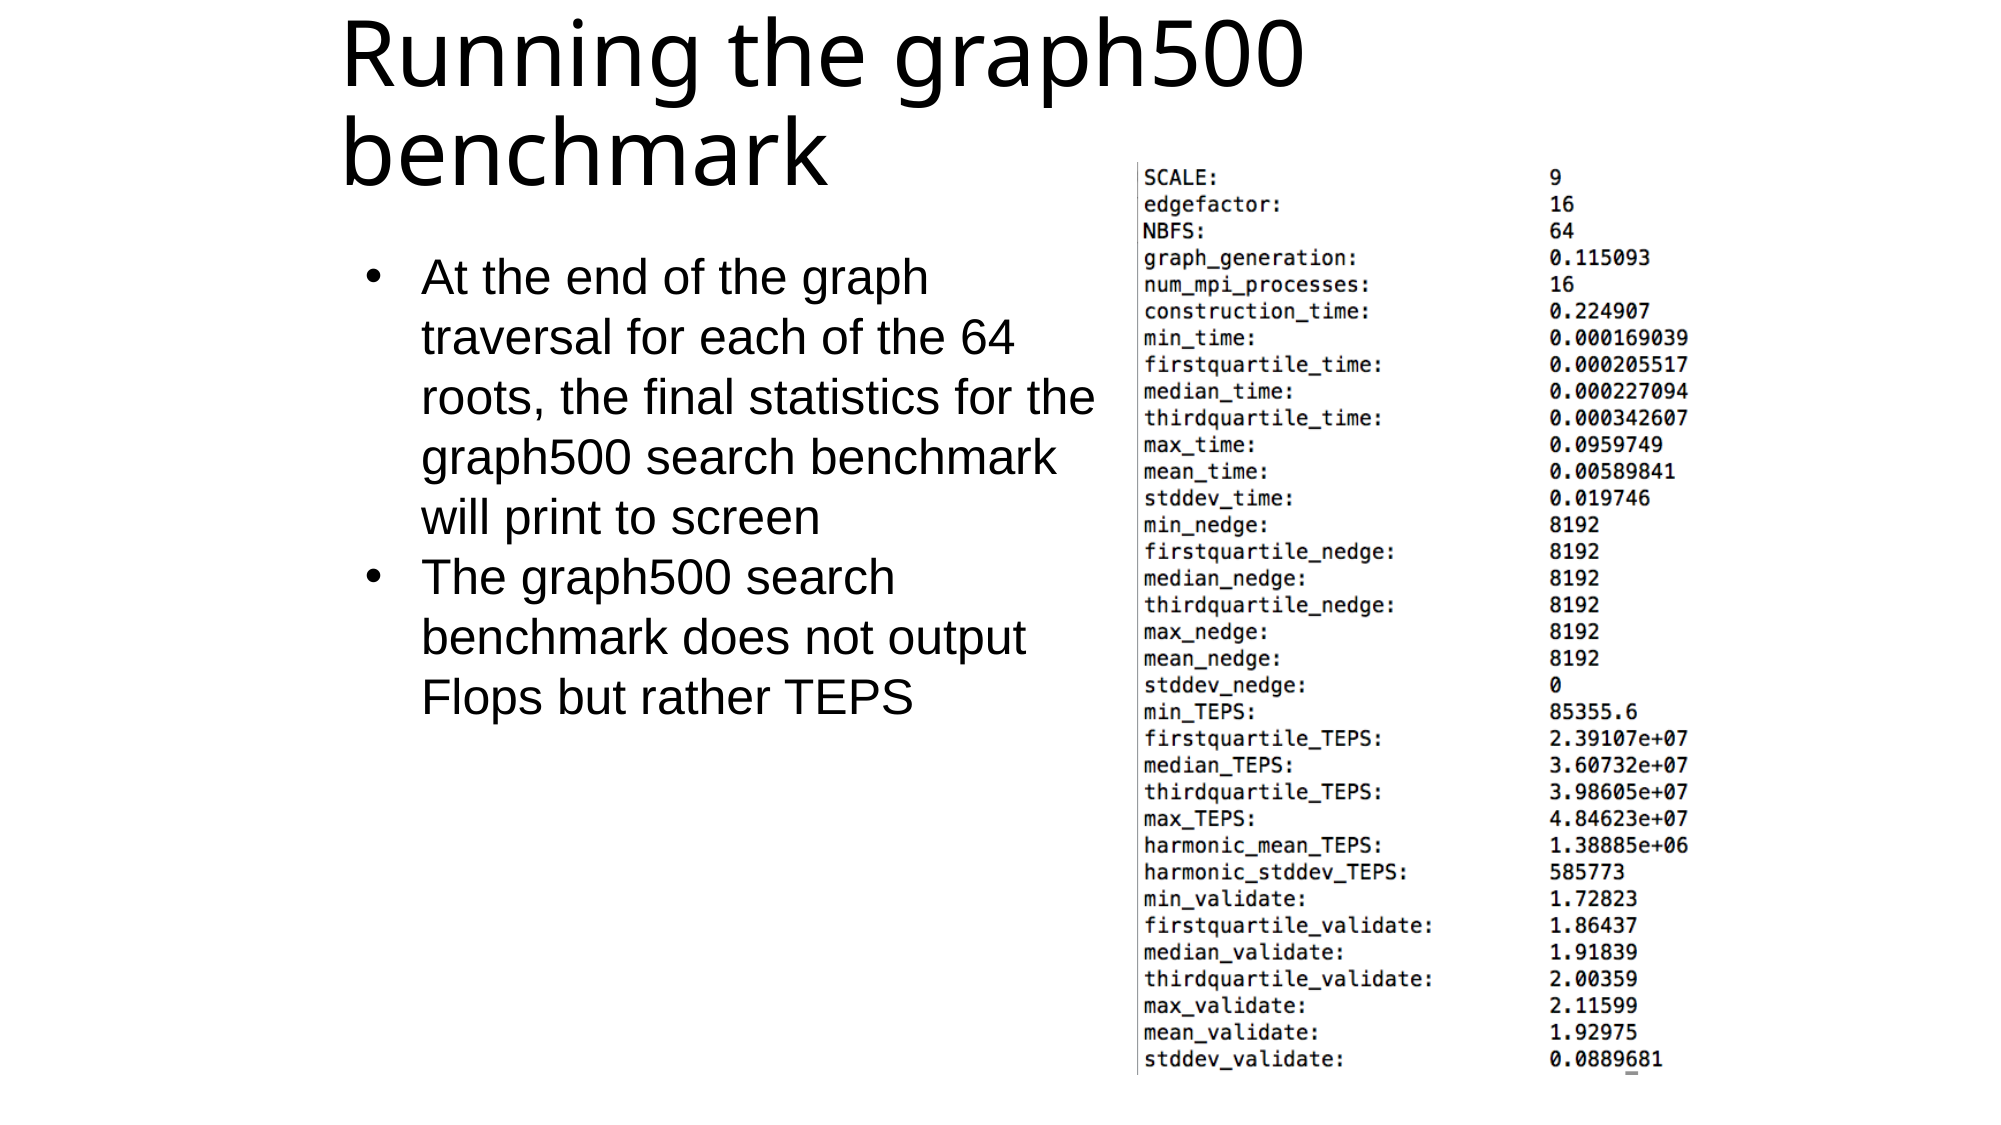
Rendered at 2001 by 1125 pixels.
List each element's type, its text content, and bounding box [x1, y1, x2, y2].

picture [1137, 162, 1713, 1075]
text_box At the end of the graph traversal for each of the 64 roots, the final statistics for the graph500 search benchmark will print to screen The graph500 search benchmark does not output Flops but rather TEPS [350, 237, 1125, 733]
title Running the graph500 benchmark [324, 12, 1700, 200]
